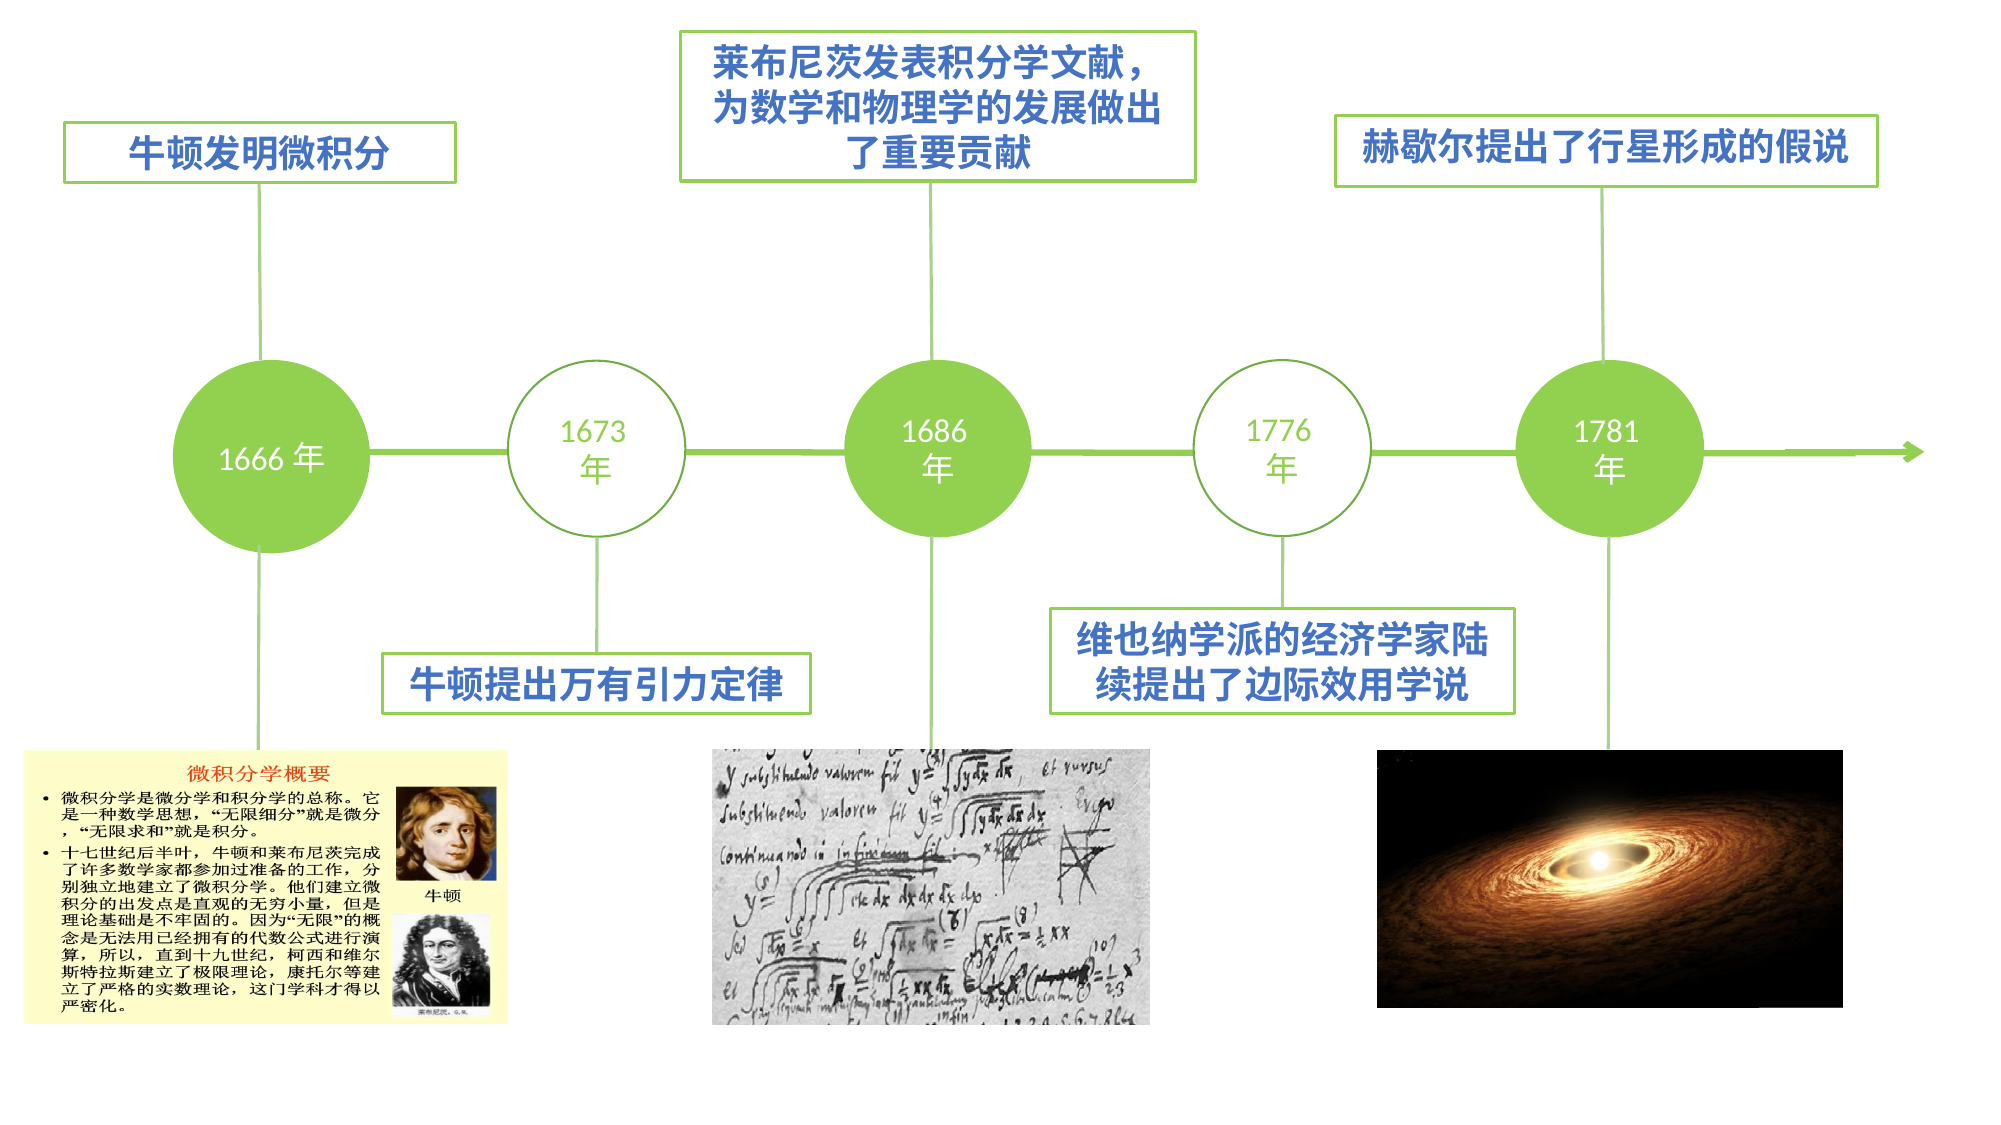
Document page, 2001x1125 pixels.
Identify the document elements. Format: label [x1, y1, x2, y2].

picture [1377, 750, 1843, 1008]
text_box [64, 31, 1878, 715]
picture [712, 749, 1150, 1025]
picture [24, 750, 508, 1024]
